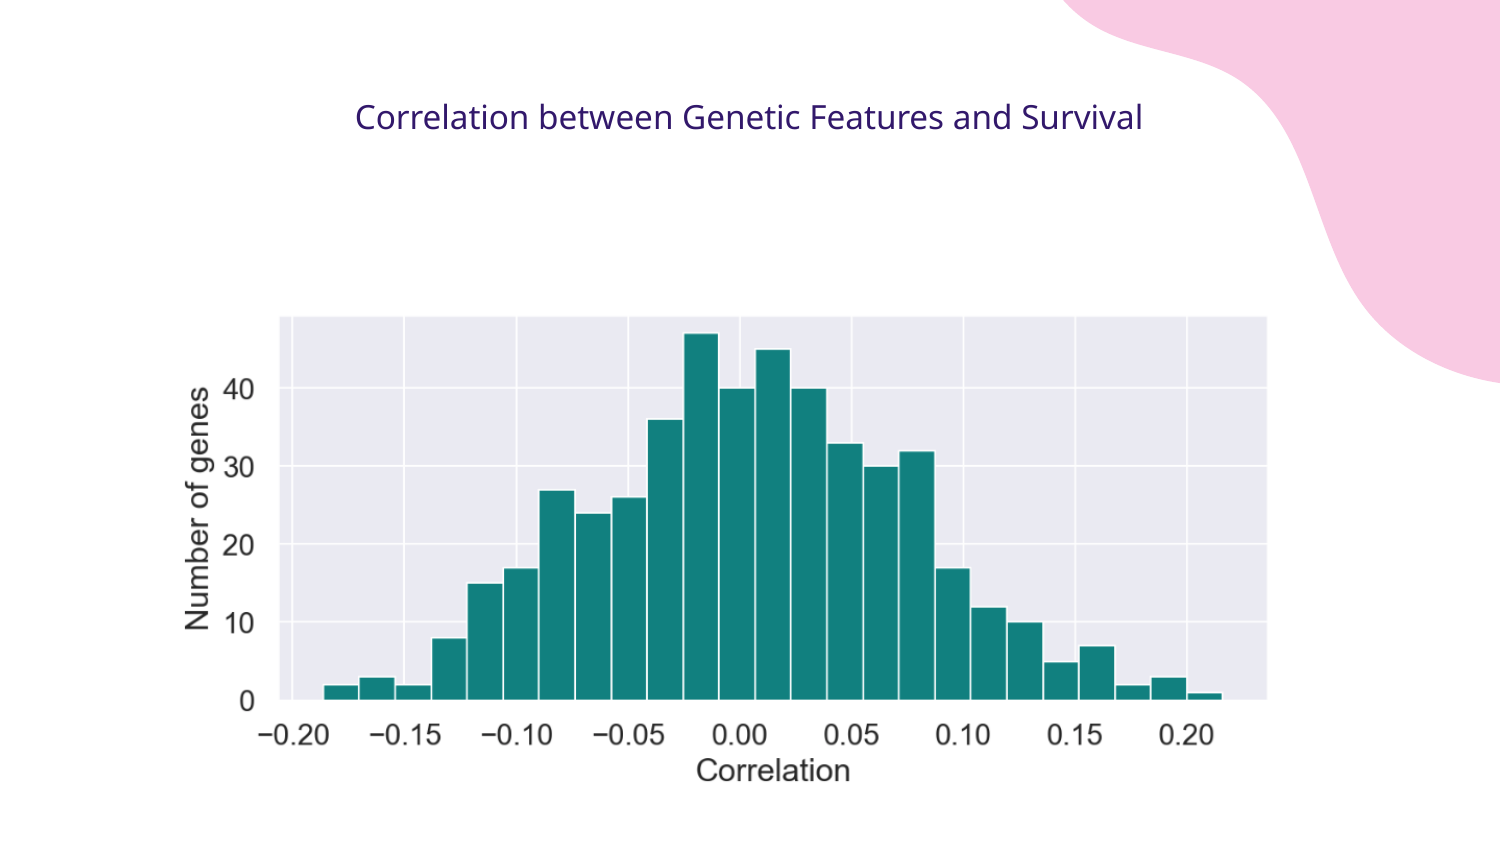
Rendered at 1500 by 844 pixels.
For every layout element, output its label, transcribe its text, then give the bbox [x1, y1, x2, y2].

title Correlation between Genetic Features and Survival [197, 81, 1303, 176]
picture [162, 312, 1303, 804]
